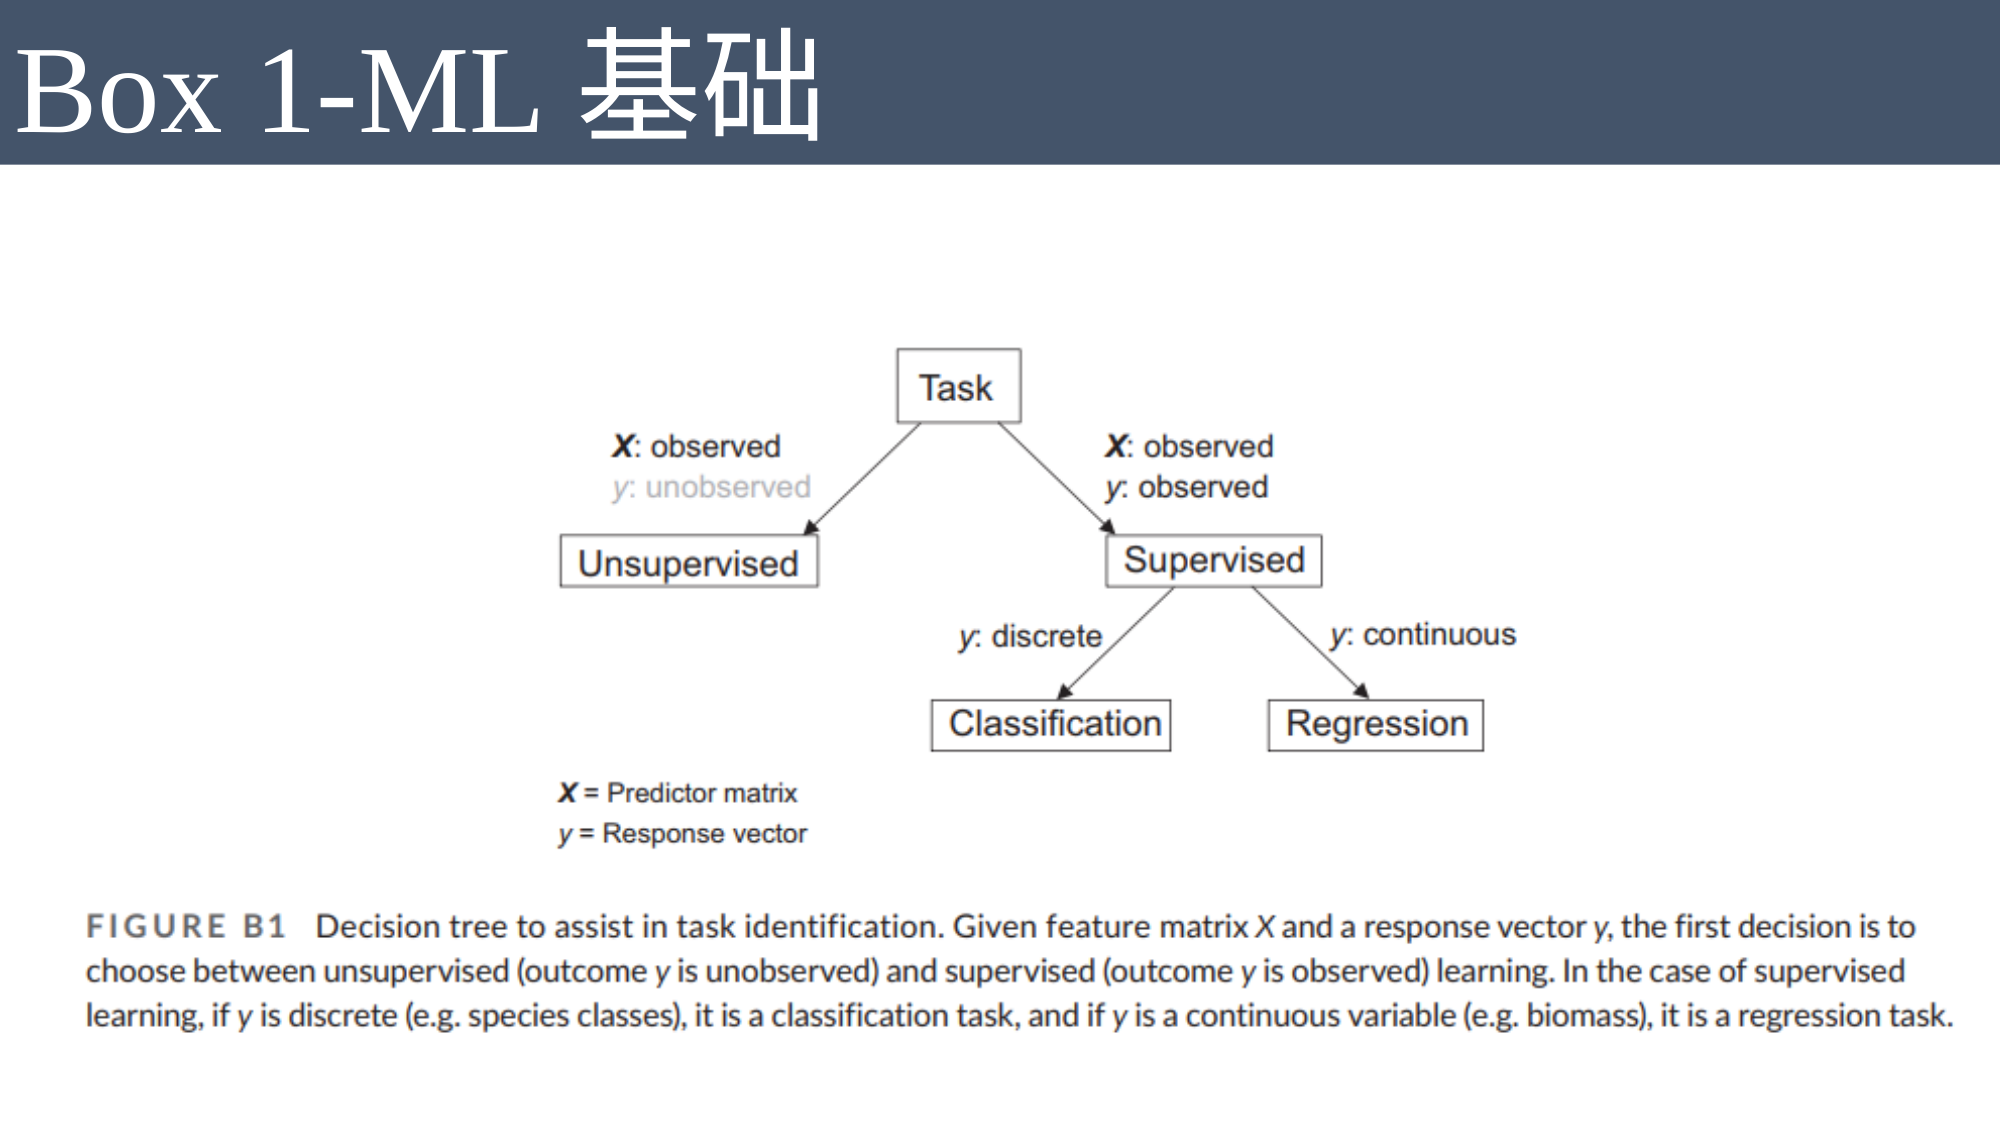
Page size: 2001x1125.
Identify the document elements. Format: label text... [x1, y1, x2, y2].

picture [62, 296, 1971, 1045]
text_box Box 1-ML基础 [0, 0, 2000, 165]
